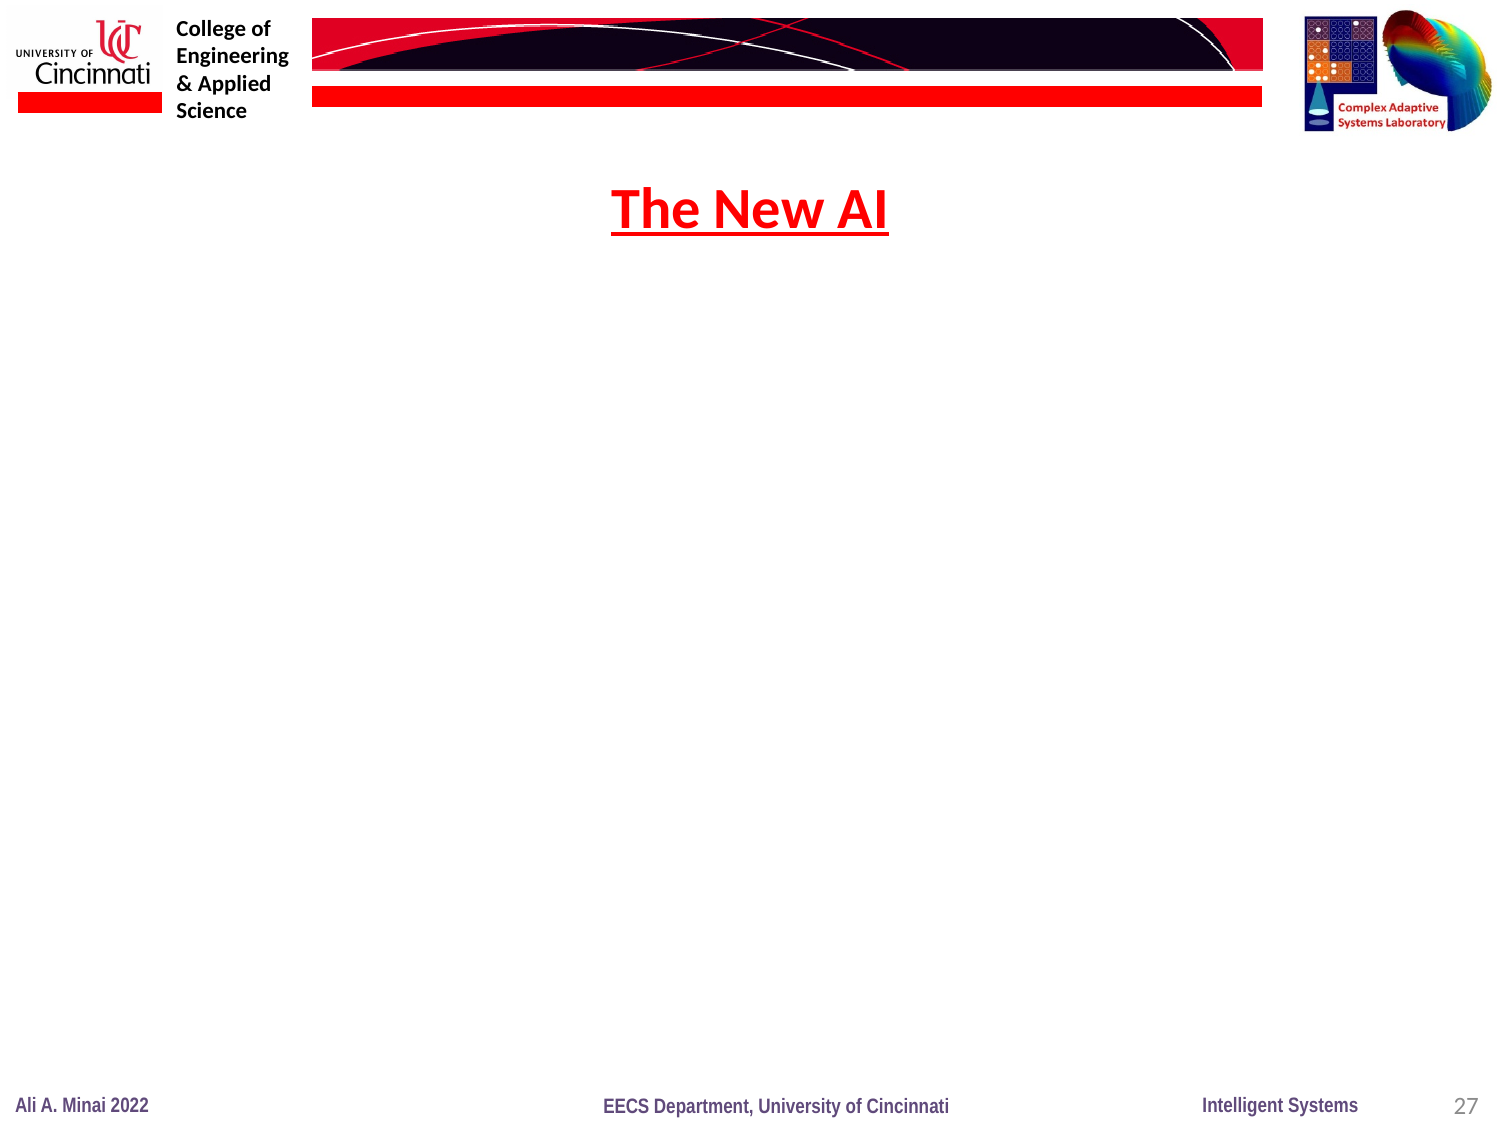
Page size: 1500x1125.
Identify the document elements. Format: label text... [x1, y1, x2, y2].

text_box The New AI [596, 162, 904, 248]
picture [312, 18, 1263, 71]
picture [1299, 4, 1498, 138]
picture [6, 5, 163, 99]
